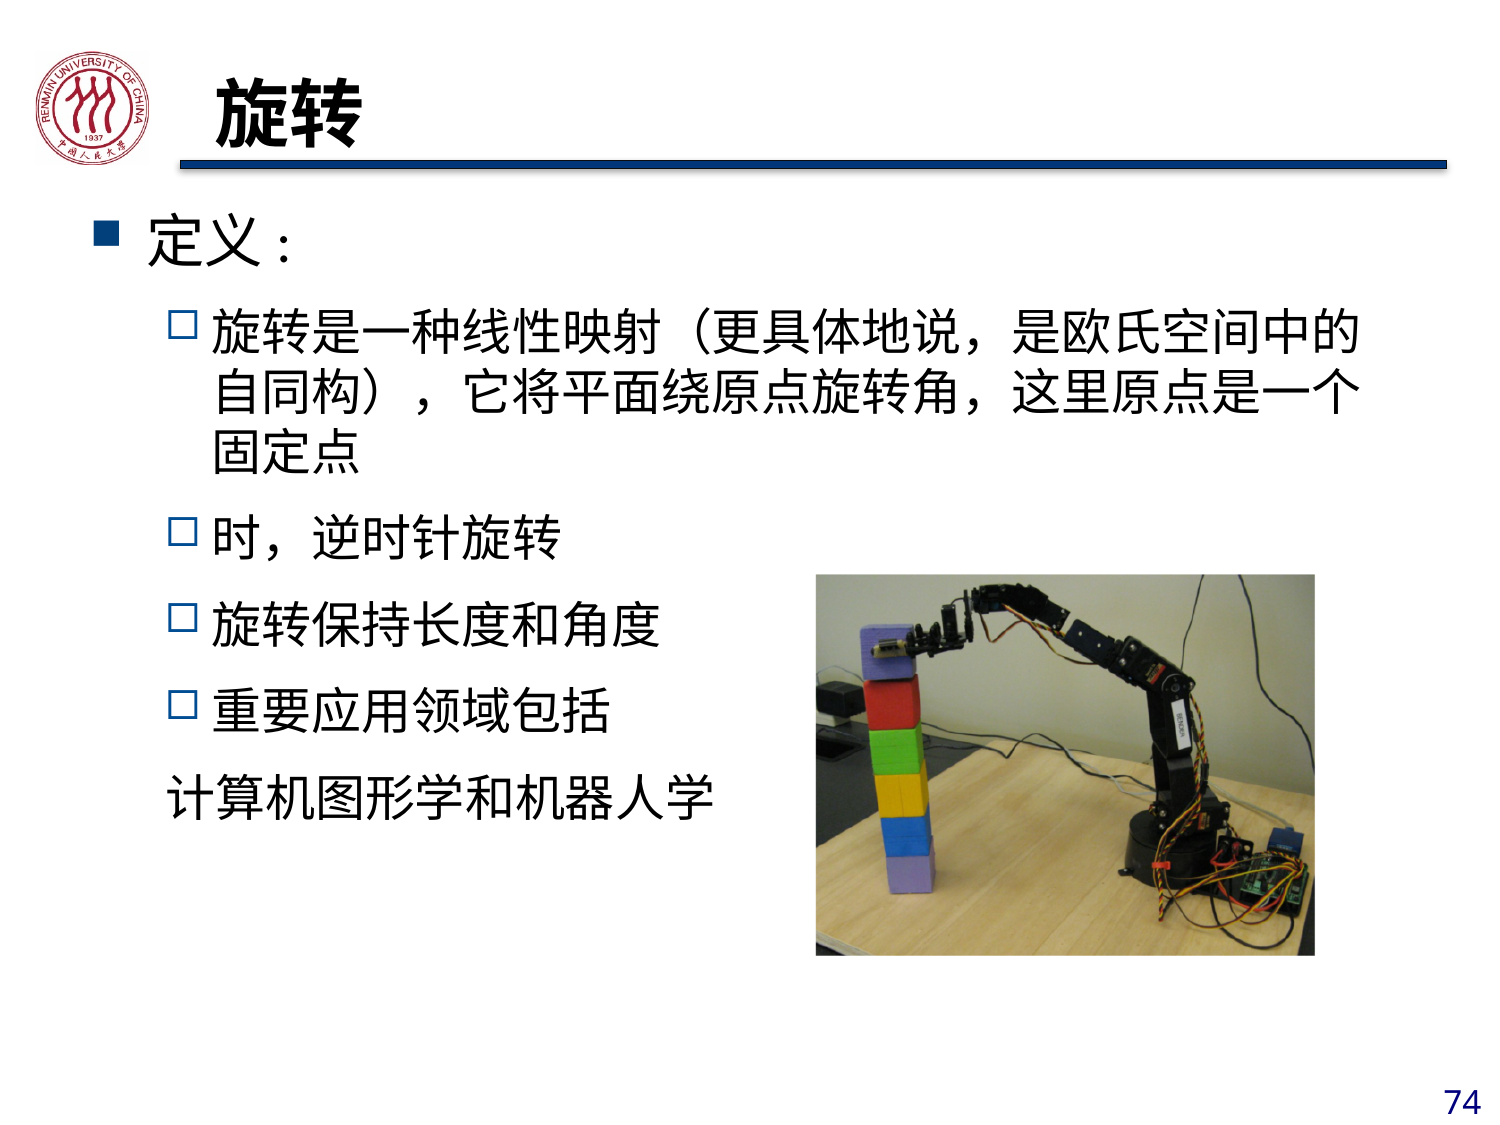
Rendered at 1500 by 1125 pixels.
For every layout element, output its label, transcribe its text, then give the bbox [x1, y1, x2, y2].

picture [802, 562, 1328, 964]
picture [35, 51, 149, 165]
title 旋转 [198, 18, 1407, 205]
